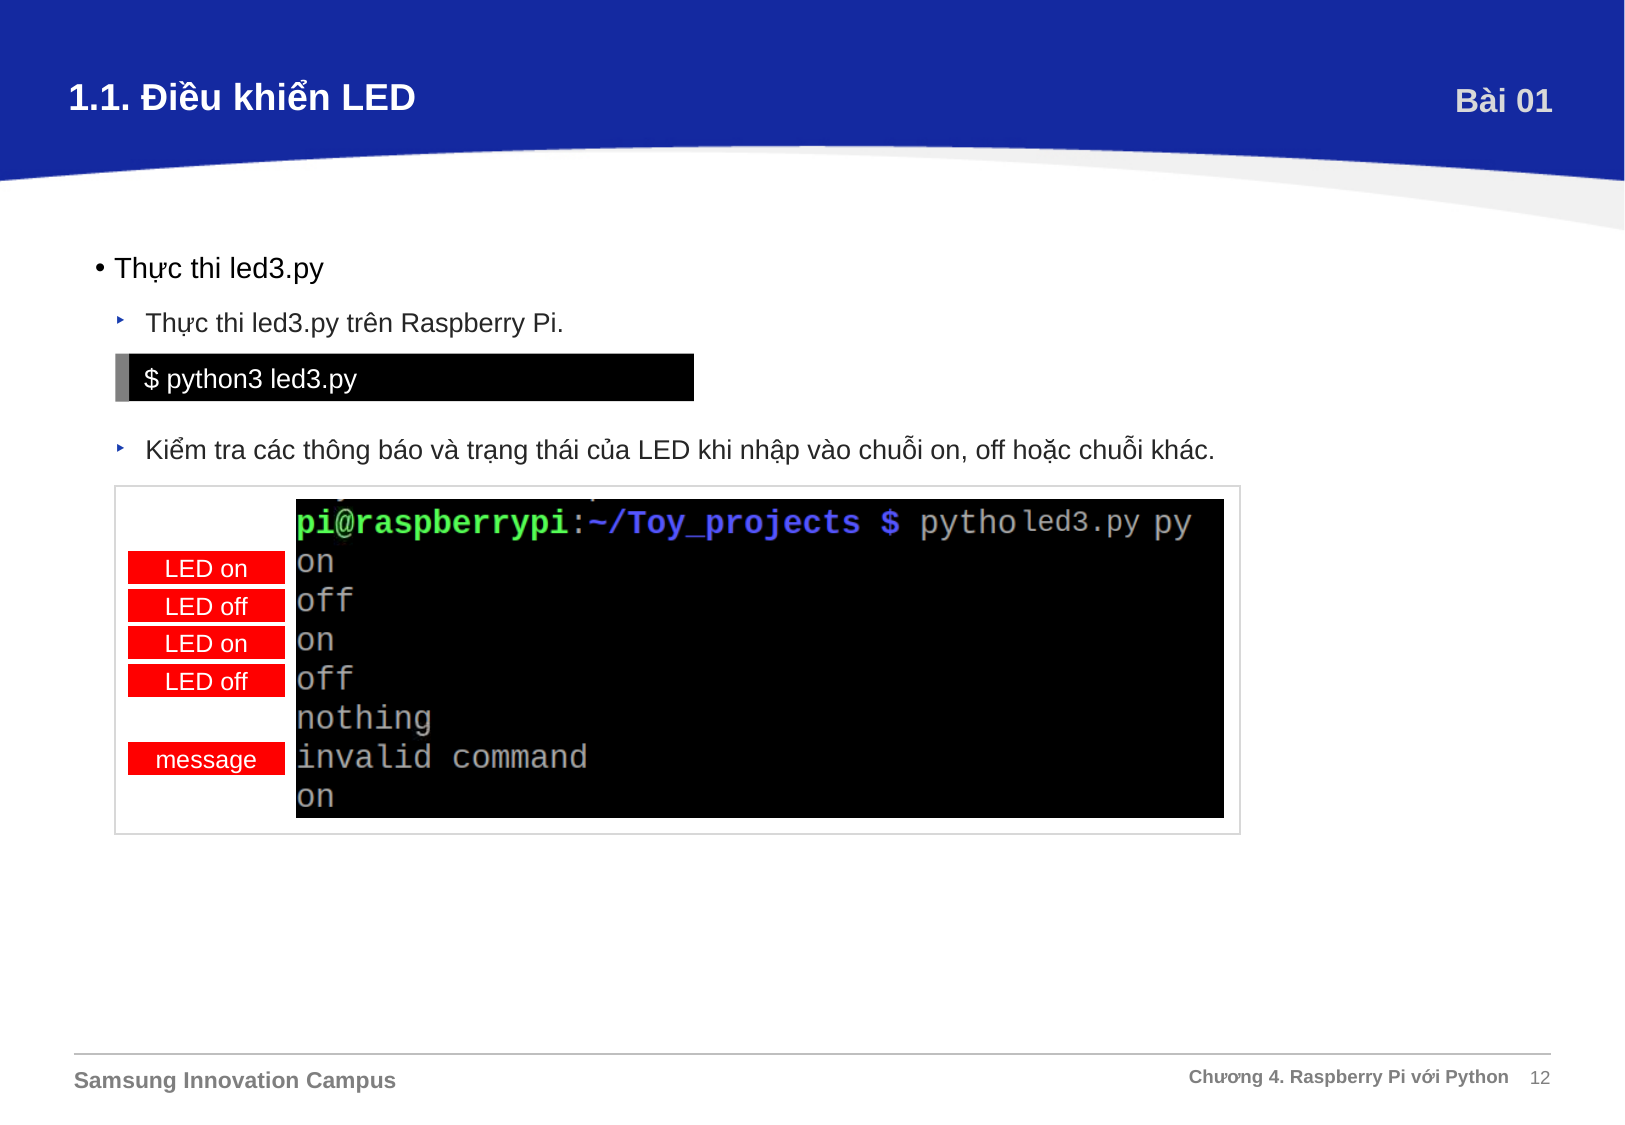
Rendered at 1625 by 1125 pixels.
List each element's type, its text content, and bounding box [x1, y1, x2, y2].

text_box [115, 486, 1241, 834]
picture [0, 0, 1625, 1125]
text_box 1.1. Điều khiển LED [68, 72, 1024, 118]
text_box Kiểm tra các thông báo và trạng thái của LED khi nhập vào chuỗi on, off hoặc chuỗi khác. [115, 421, 1510, 478]
text_box Thực thi led3.py trên Raspberry Pi. [115, 293, 1510, 350]
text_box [115, 353, 695, 402]
text_box Thực thi led3.py [95, 249, 1509, 285]
text_box Bài 01 [1422, 78, 1554, 119]
